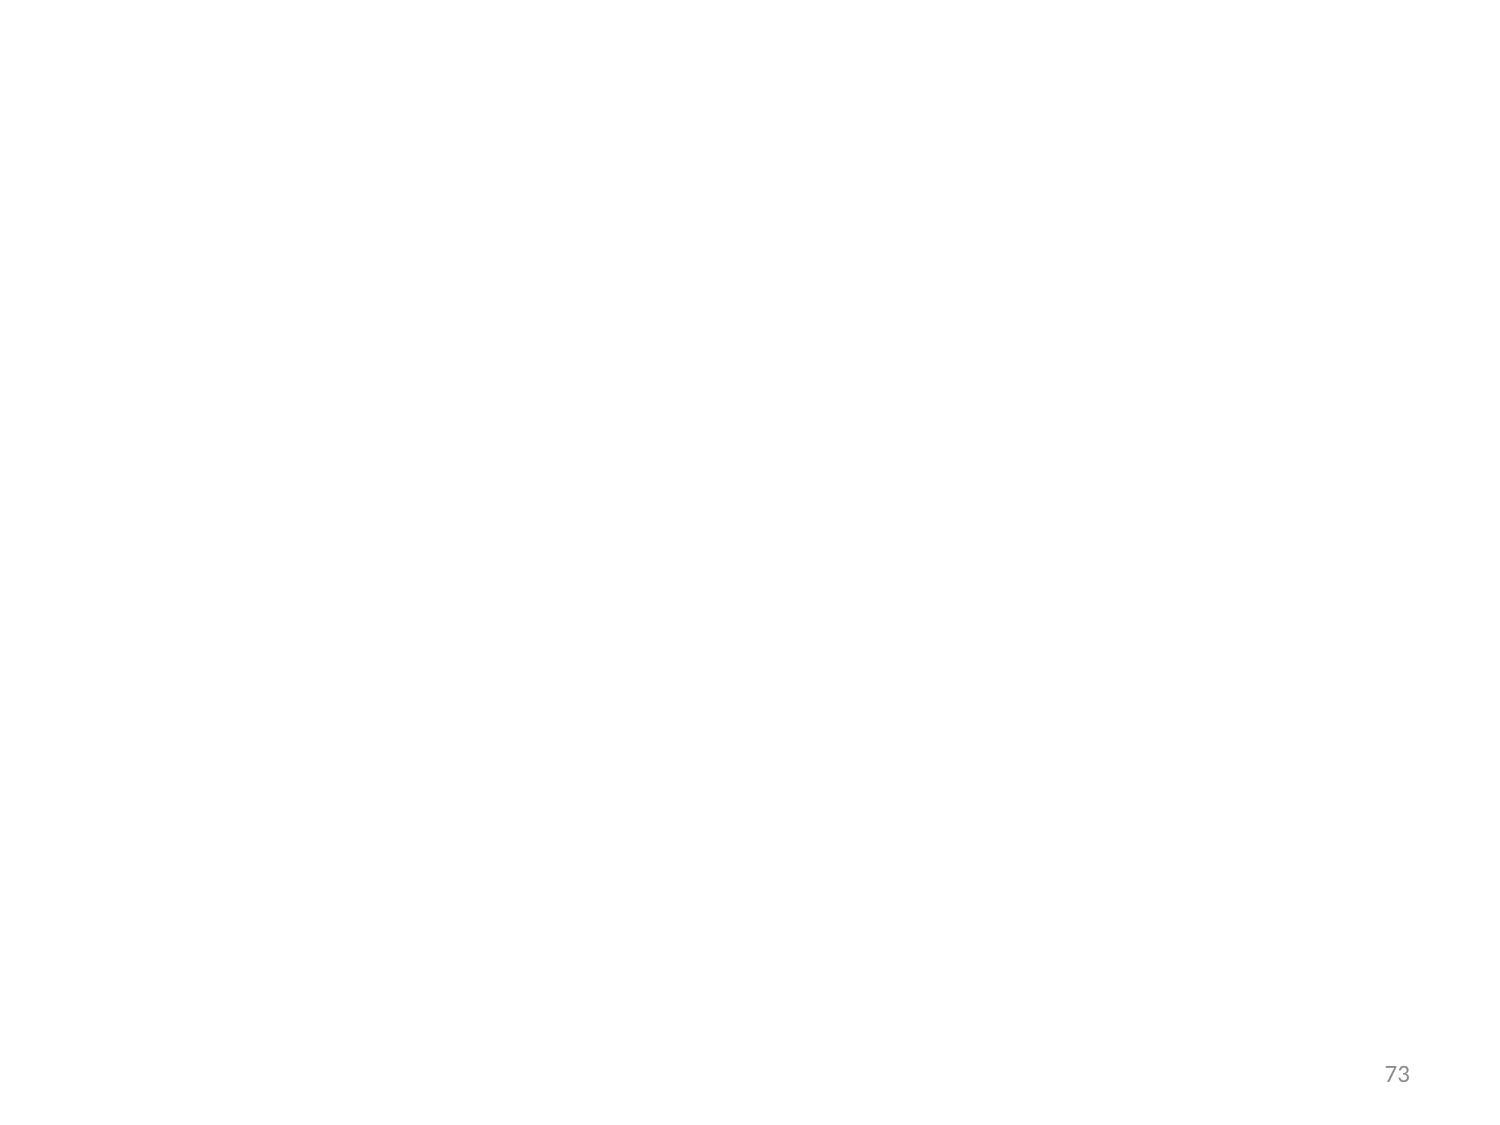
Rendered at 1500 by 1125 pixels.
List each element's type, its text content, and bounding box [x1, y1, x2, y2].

slide_number 73 [1074, 1042, 1425, 1103]
